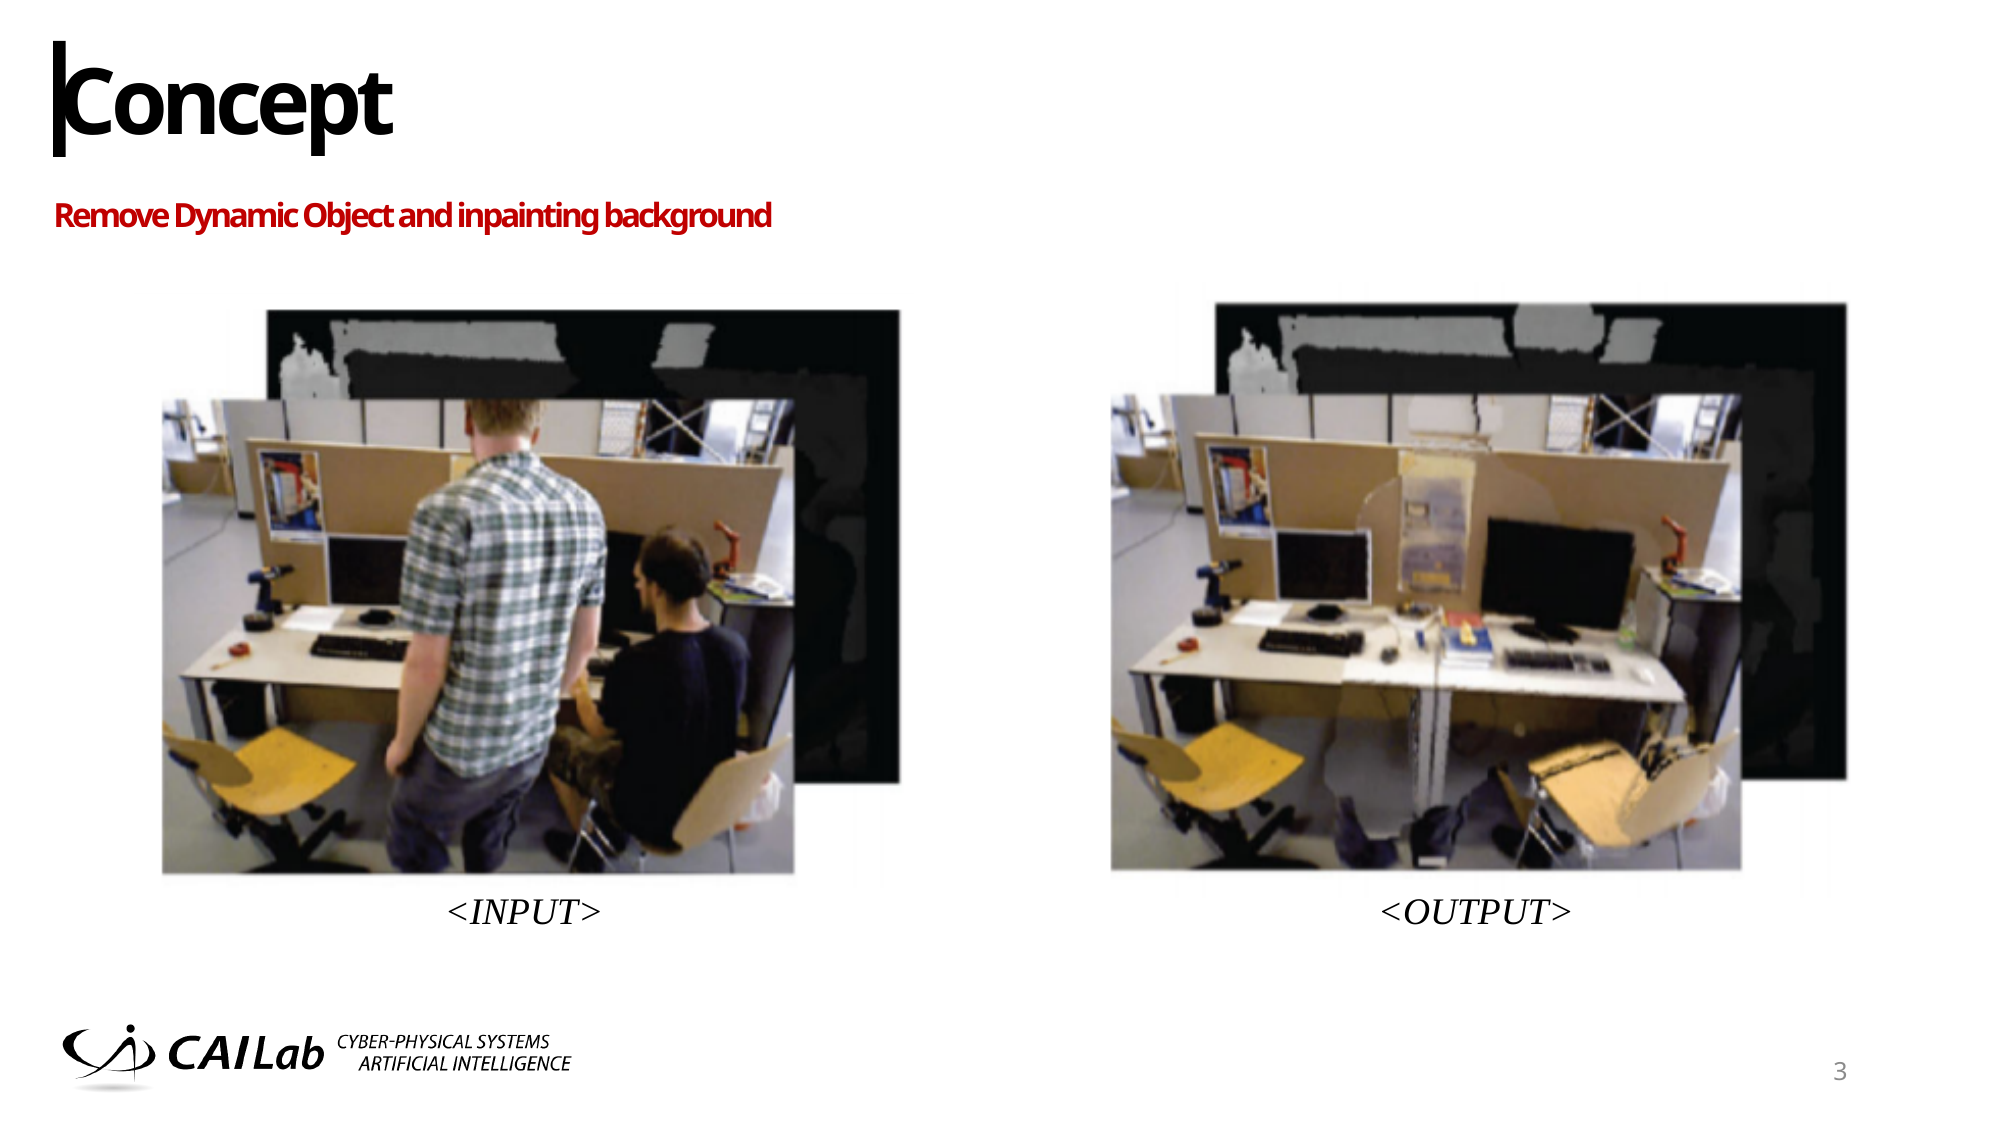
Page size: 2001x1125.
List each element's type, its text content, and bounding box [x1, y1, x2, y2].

picture [1089, 282, 1863, 898]
picture [0, 993, 634, 1125]
slide_number 3 [1412, 1042, 1863, 1103]
text_box Remove Dynamic Object and inpainting background [38, 167, 790, 242]
text_box Concept [44, 35, 411, 160]
text_box <INPUT> [370, 888, 678, 940]
picture [134, 292, 914, 888]
text_box [52, 40, 67, 158]
text_box <OUTPUT> [1322, 898, 1630, 940]
